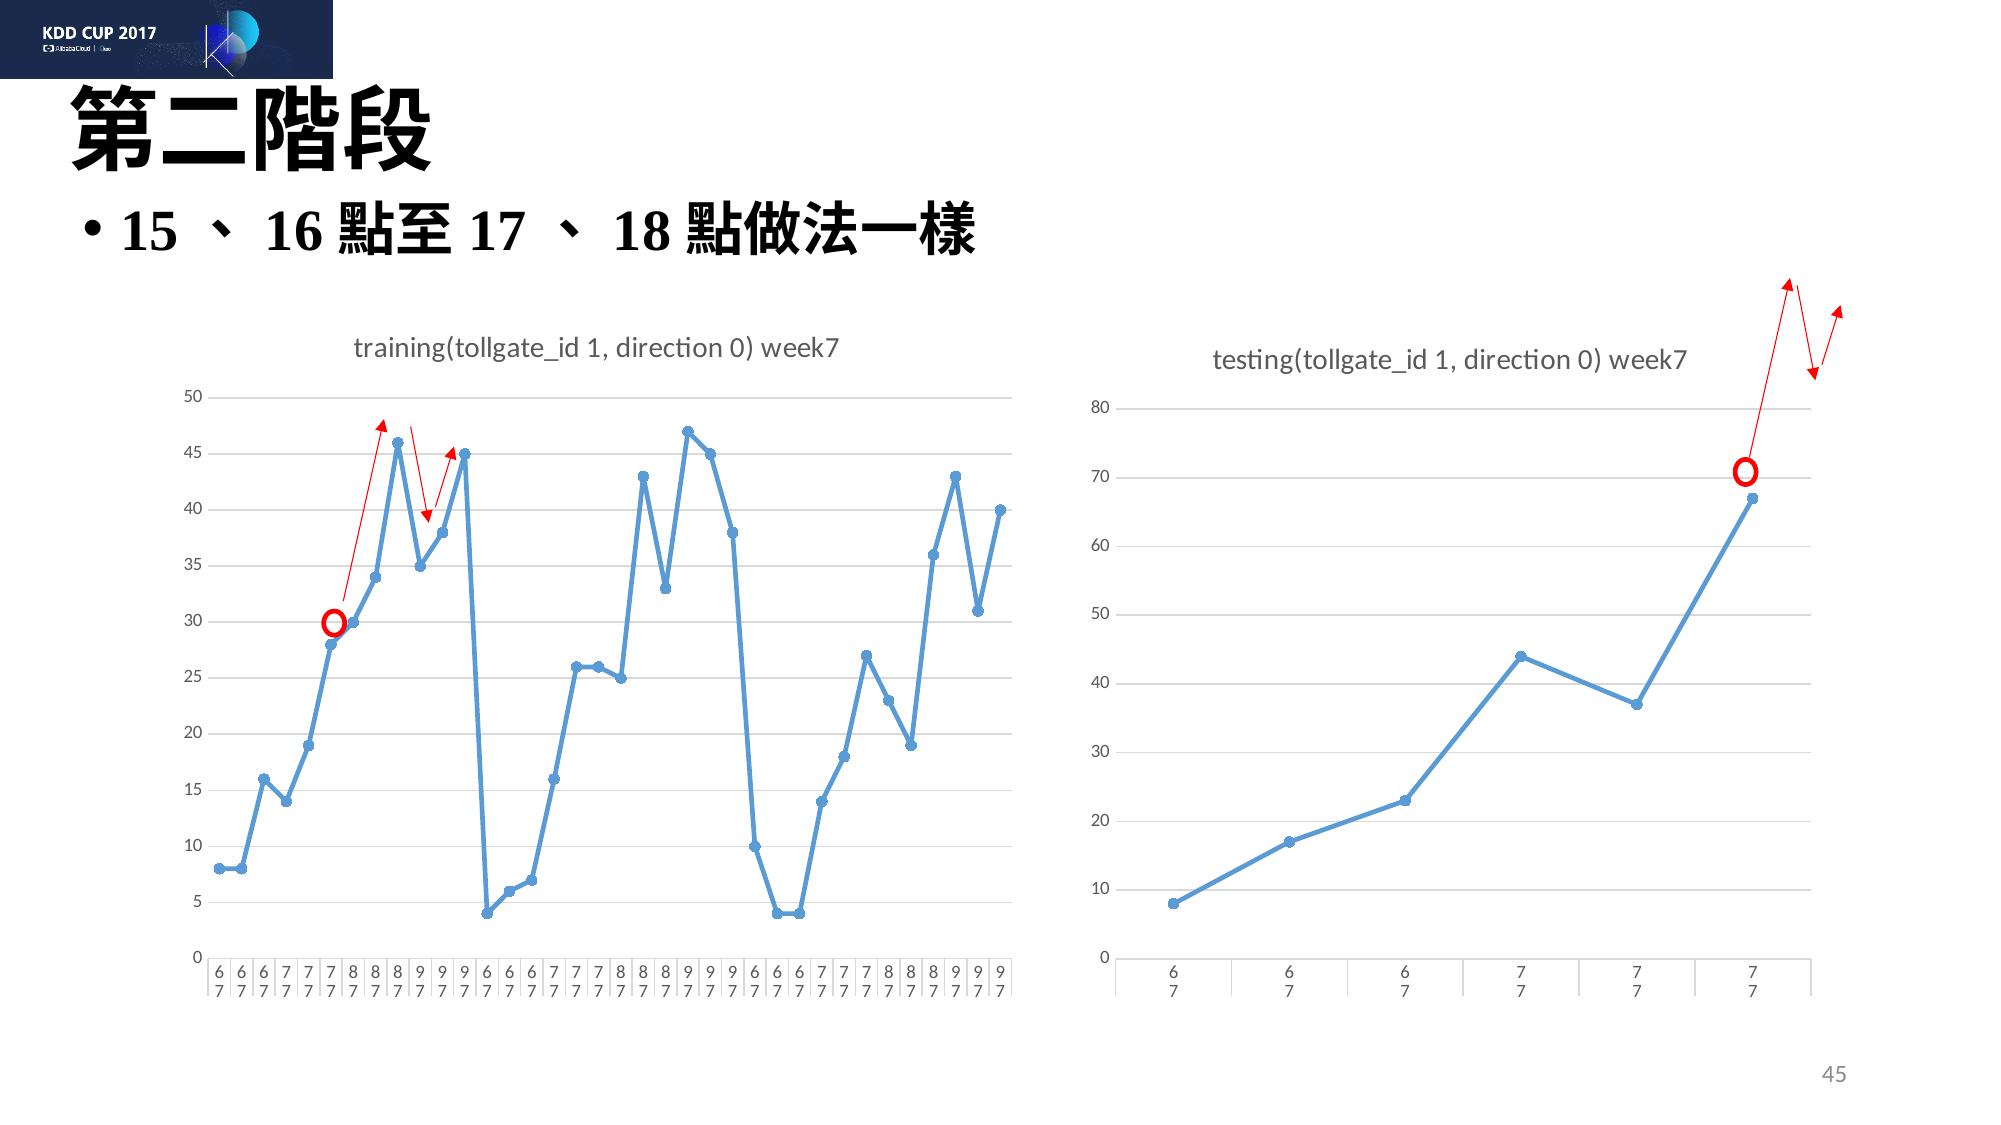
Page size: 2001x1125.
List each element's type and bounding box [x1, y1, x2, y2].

text_box [1821, 304, 1841, 365]
list [67, 184, 1965, 899]
picture [0, 0, 333, 79]
slide_number [1412, 1042, 1863, 1103]
chart [1075, 316, 1826, 1017]
text_box [1749, 277, 1790, 458]
text_box [1797, 285, 1816, 381]
text_box [166, 304, 1029, 1017]
text_box [52, 24, 1777, 243]
